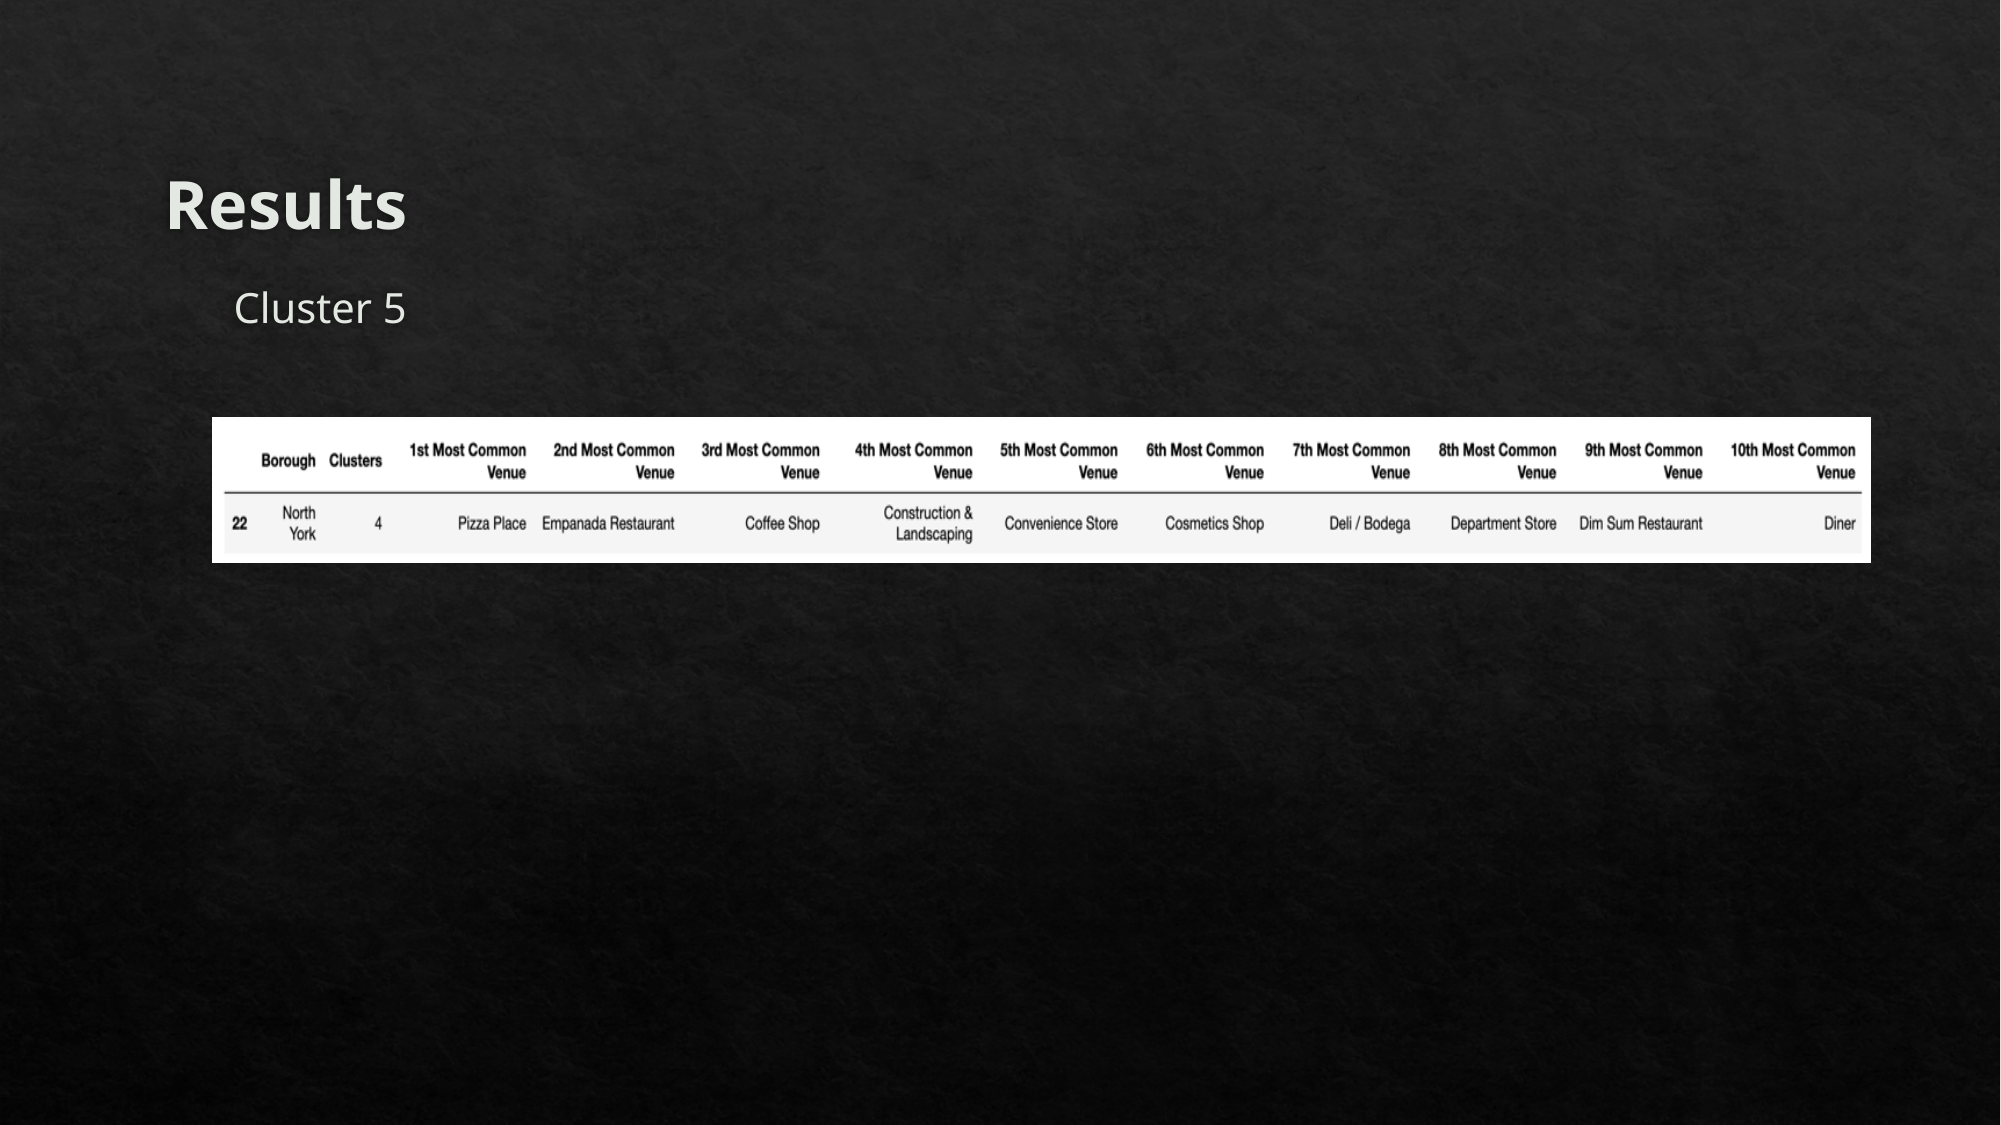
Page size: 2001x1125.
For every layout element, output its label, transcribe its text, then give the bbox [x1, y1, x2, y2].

text_box Cluster 5 [212, 274, 1911, 363]
title Results [149, 99, 1849, 307]
picture [212, 416, 1872, 563]
